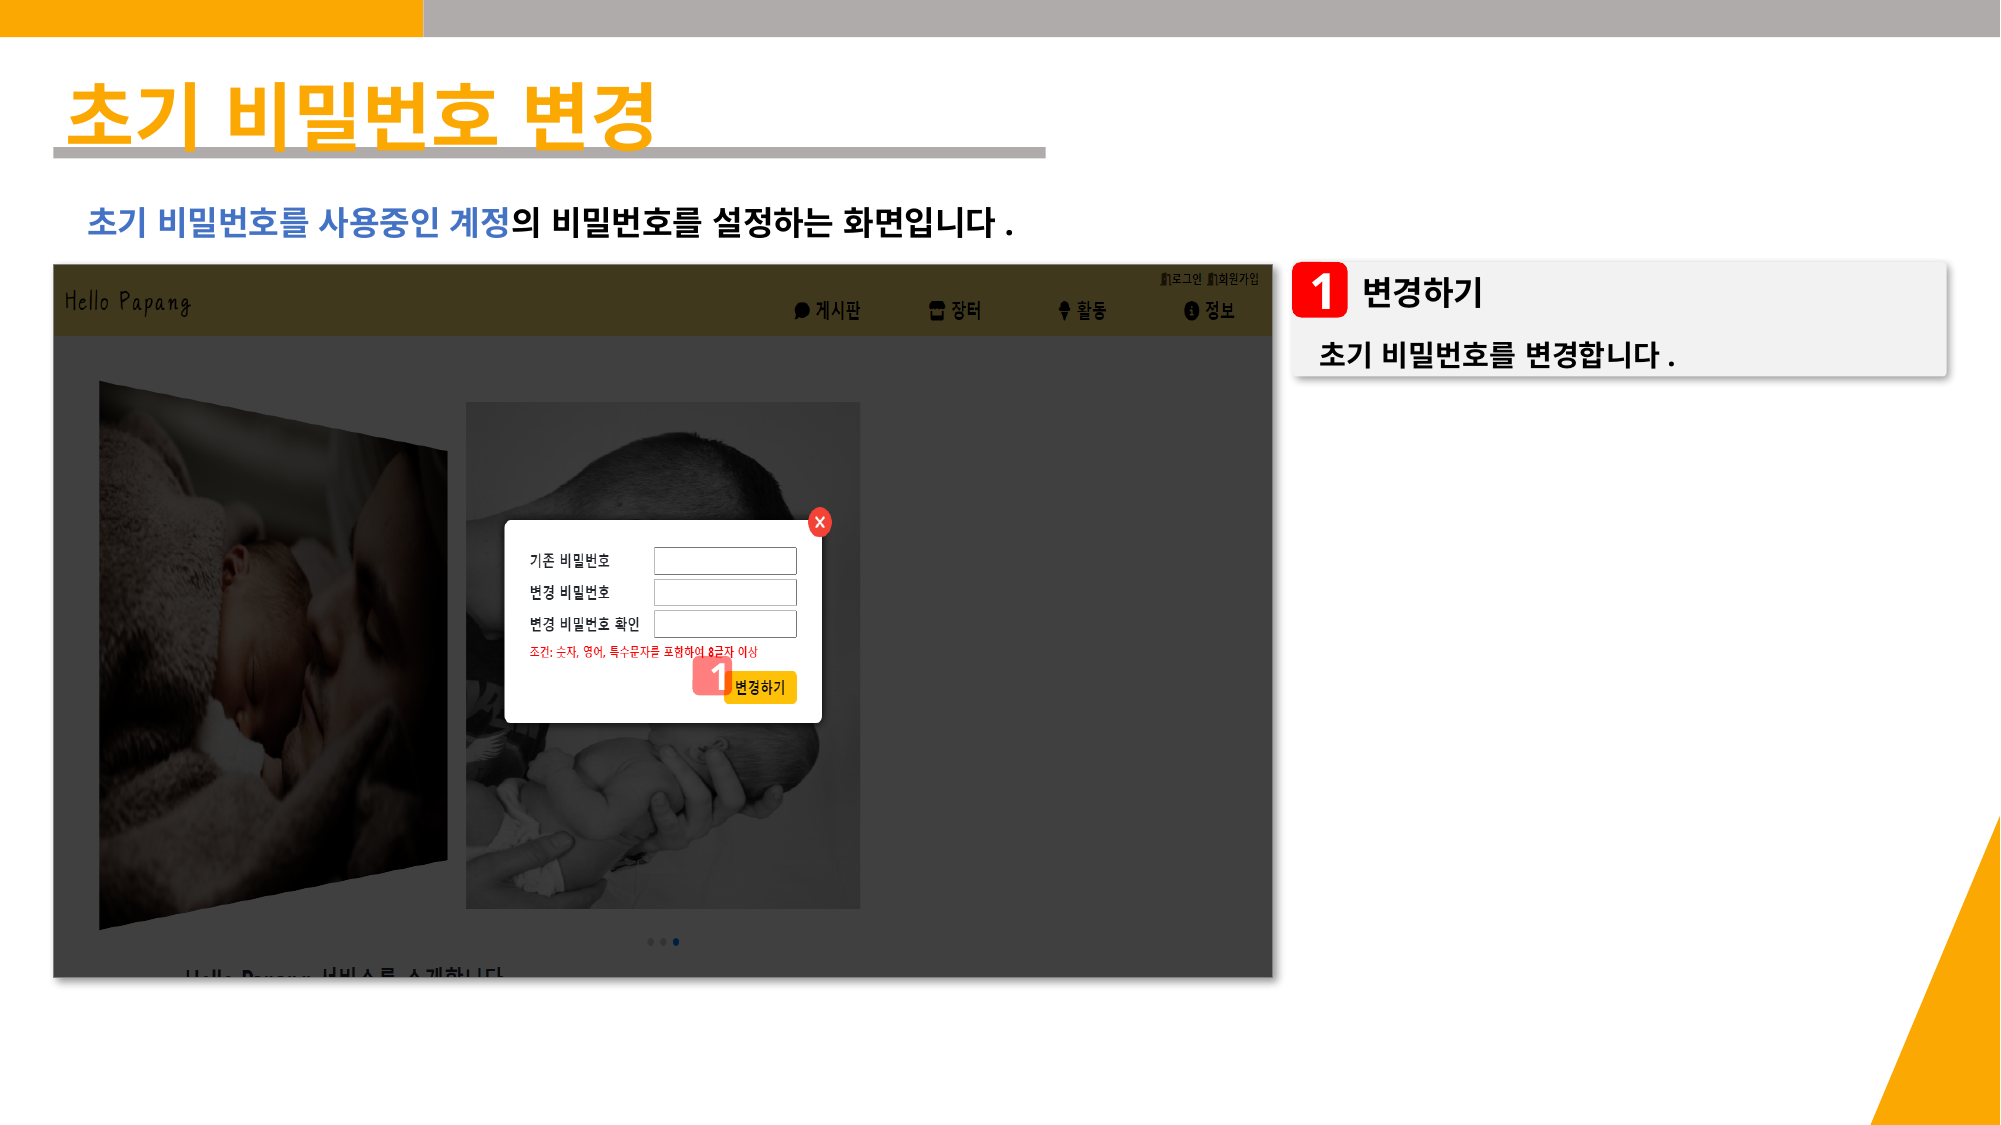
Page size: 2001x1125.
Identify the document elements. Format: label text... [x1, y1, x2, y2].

text_box 초기 비밀번호 변경 [50, 62, 977, 168]
text_box [1869, 813, 2000, 1125]
text_box [0, 0, 422, 38]
text_box 변경하기 [1347, 264, 1969, 320]
text_box [977, 146, 1047, 159]
text_box [1290, 313, 1948, 378]
text_box 초기 비밀번호를 사용중인 계정의 비밀번호를 설정하는 화면입니다. [72, 194, 1117, 250]
text_box [422, 0, 2000, 38]
text_box 1 [1290, 260, 1347, 319]
text_box 초기 비밀번호를 변경합니다. [1305, 323, 1947, 380]
text_box [1339, 260, 1948, 264]
picture [53, 264, 1273, 978]
